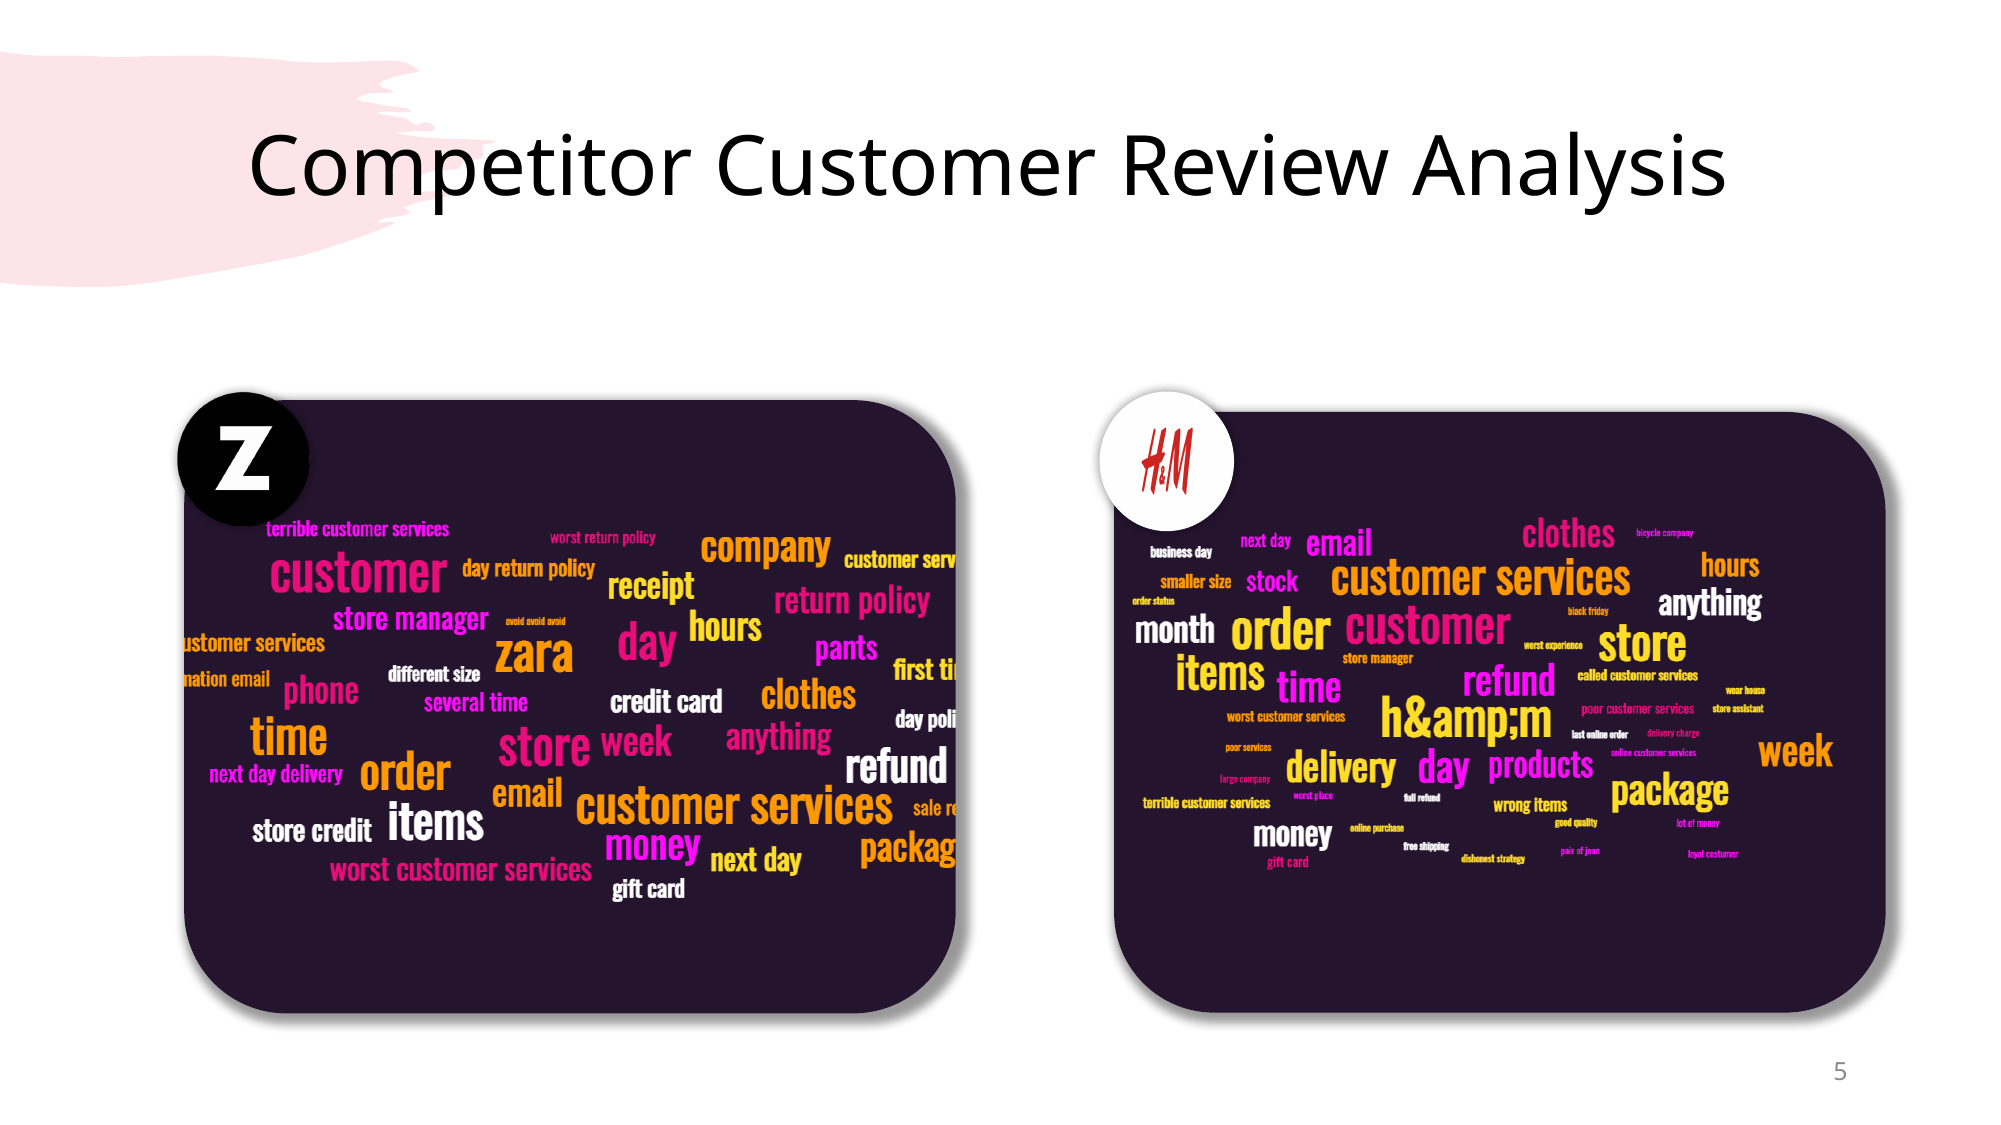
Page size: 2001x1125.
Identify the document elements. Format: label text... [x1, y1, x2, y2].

slide_number ‹#› [1412, 1042, 1863, 1103]
title Competitor Customer Review Analysis [137, 59, 1863, 278]
picture [170, 385, 956, 1014]
picture [1099, 391, 1886, 1013]
